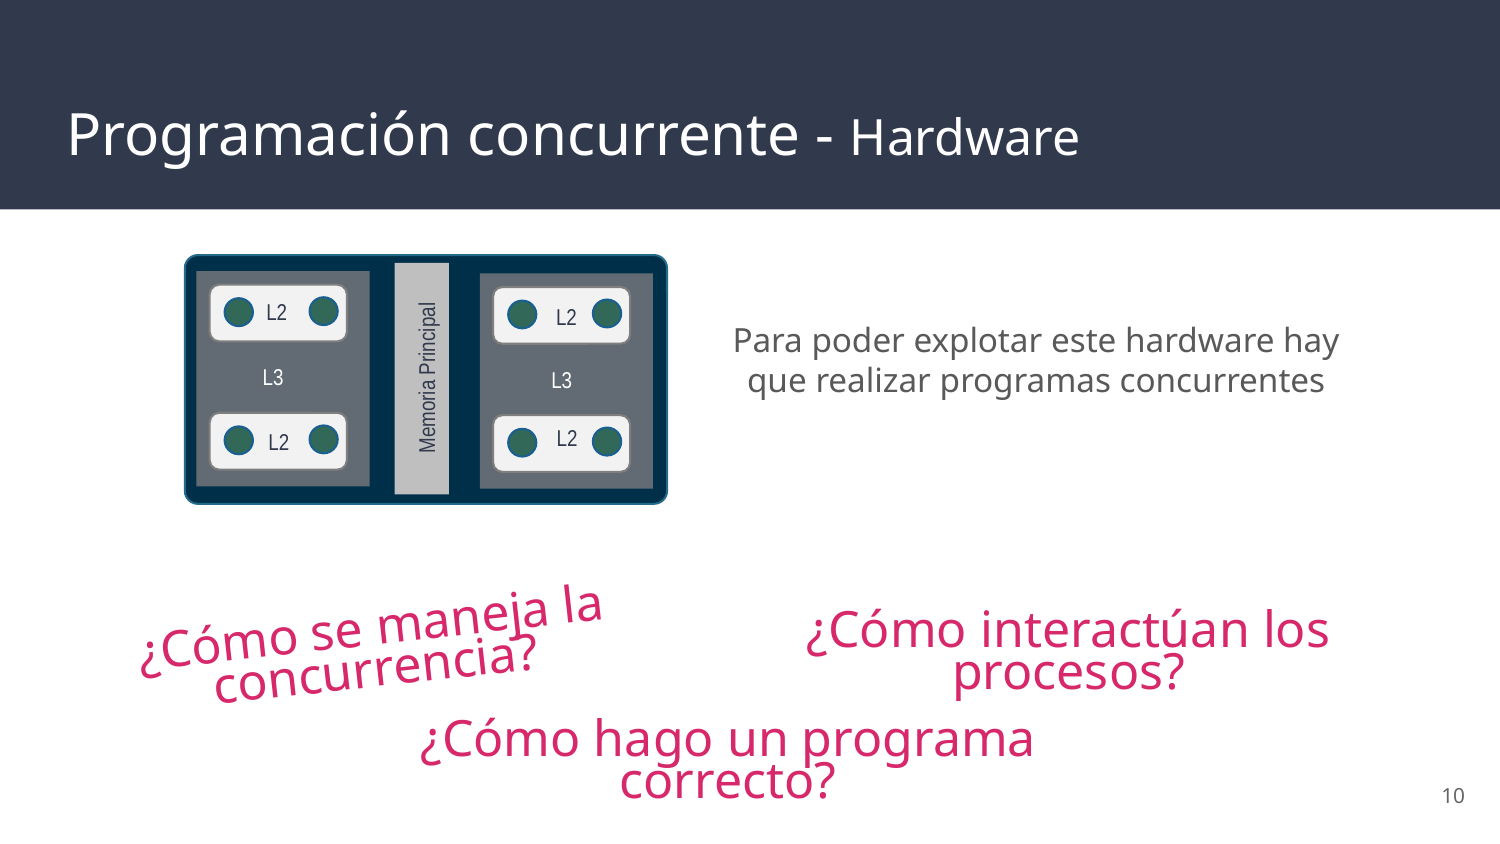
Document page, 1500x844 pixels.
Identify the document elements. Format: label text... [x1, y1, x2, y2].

text_box ¿Cómo se maneja la concurrencia? [41, 567, 712, 776]
text_box Para poder explotar este hardware hay que realizar programas concurrentes [701, 311, 1372, 473]
title Programación concurrente - Hardware [51, 82, 1449, 185]
slide_number ‹#› [1389, 764, 1480, 830]
text_box ¿Cómo interactúan los procesos? [722, 599, 1415, 676]
text_box ¿Cómo hago un programa correcto? [393, 715, 1064, 781]
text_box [184, 254, 668, 505]
